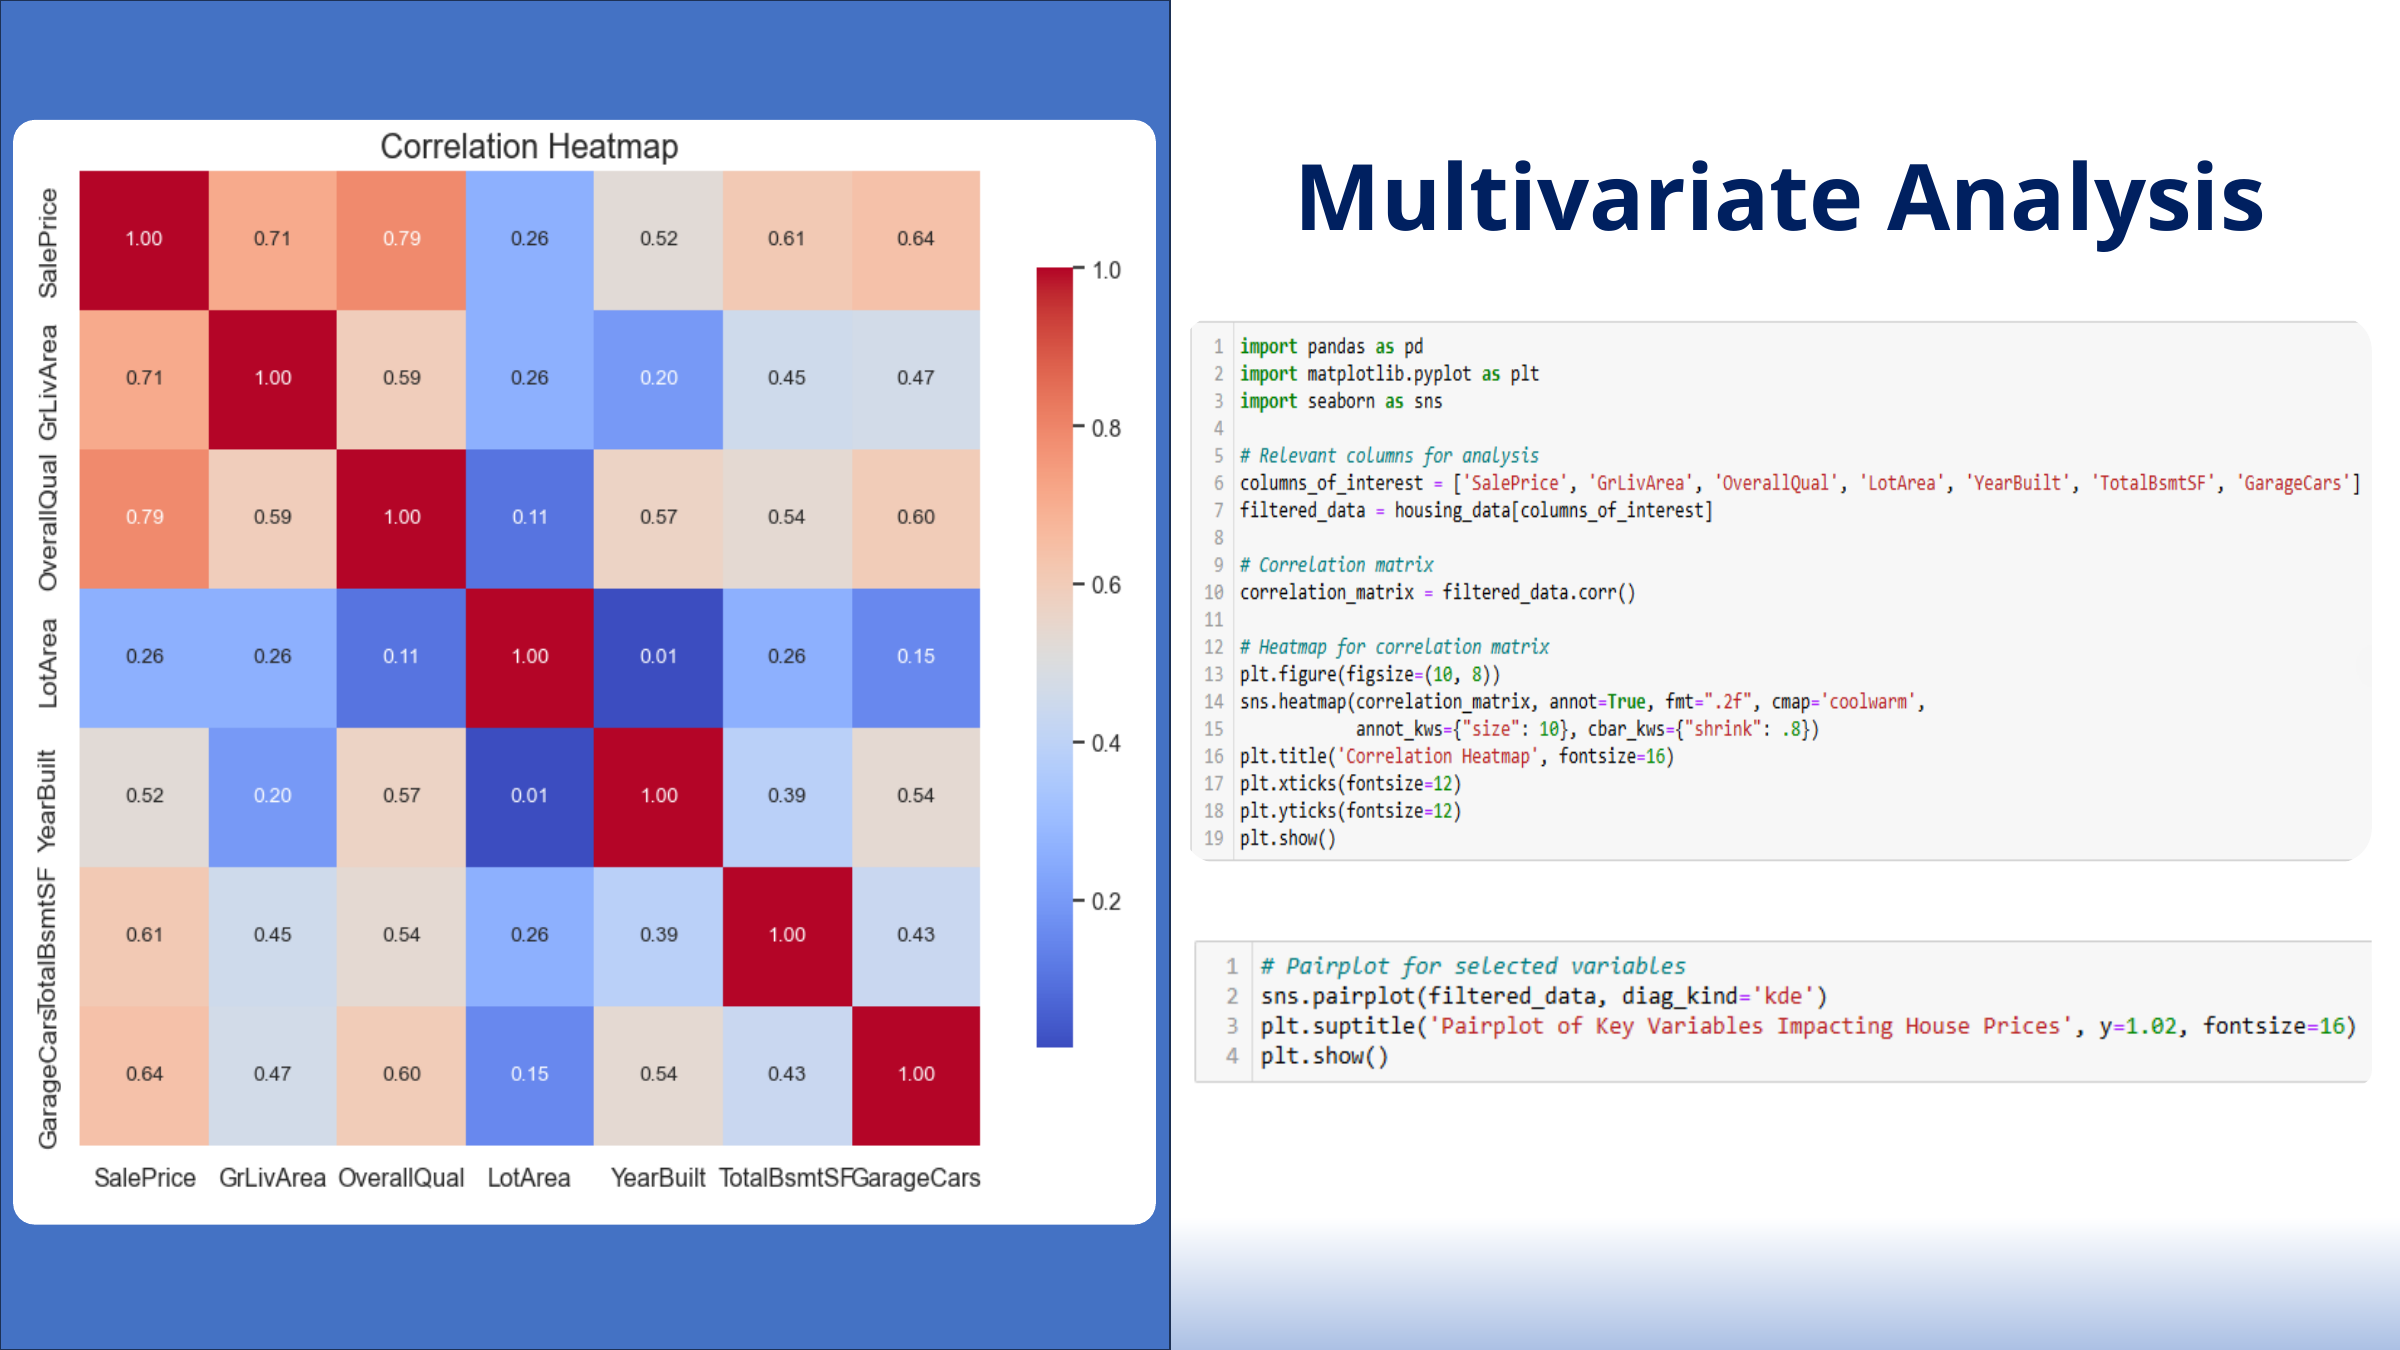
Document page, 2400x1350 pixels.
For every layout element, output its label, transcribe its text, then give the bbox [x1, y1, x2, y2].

text_box [0, 0, 1171, 1350]
picture [13, 119, 1156, 1225]
text_box Multivariate Analysis [1230, 130, 2332, 256]
picture [1183, 315, 2372, 863]
picture [1183, 918, 2372, 1085]
